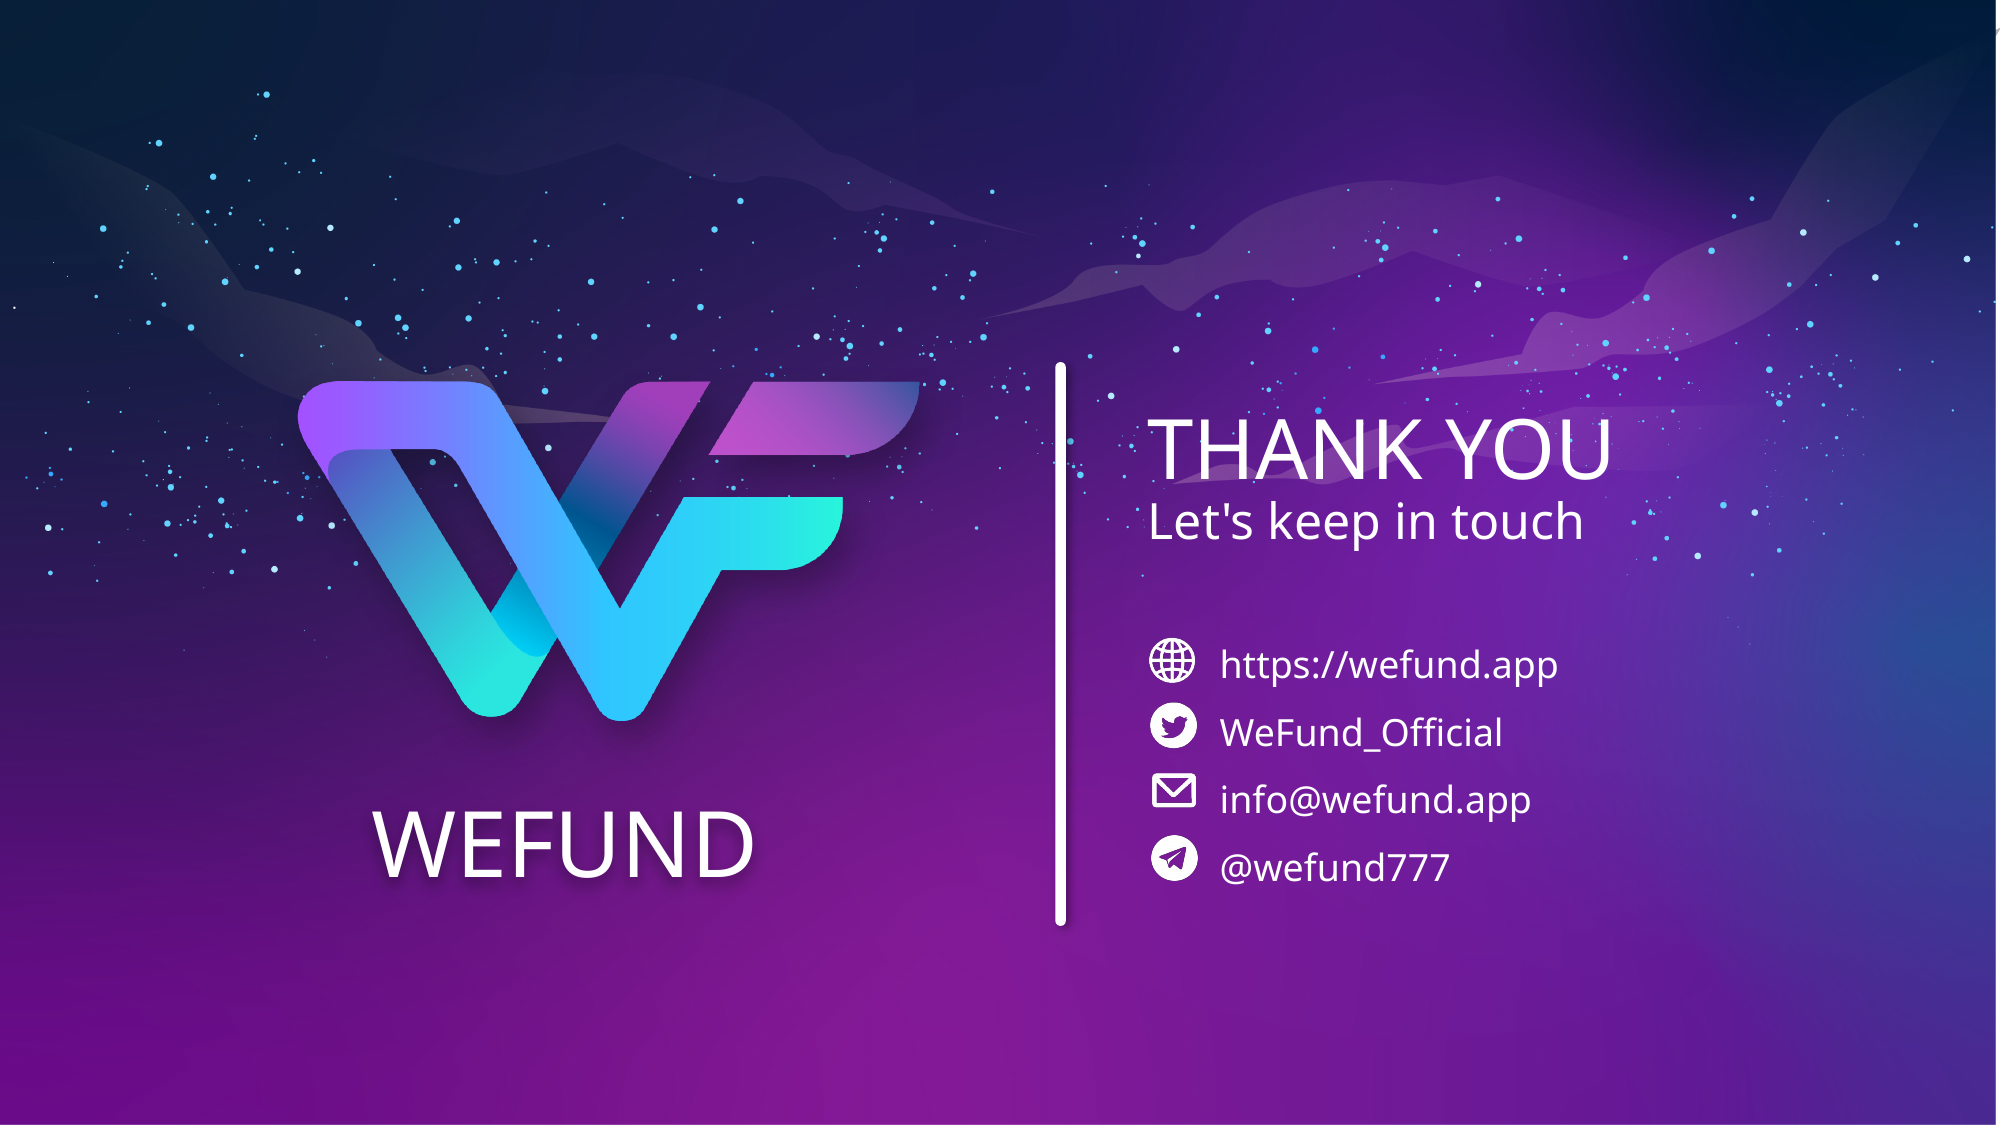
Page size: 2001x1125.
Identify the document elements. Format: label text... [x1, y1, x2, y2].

text_box https://wefund.app WeFund_Official info@wefund.app @wefund777 [1211, 611, 1644, 897]
text_box [1055, 362, 1066, 926]
picture [0, 0, 2001, 1125]
text_box THANK YOU [1140, 388, 1832, 481]
text_box Let's keep in touch [1140, 481, 1832, 557]
text_box WEFUND [356, 778, 774, 904]
